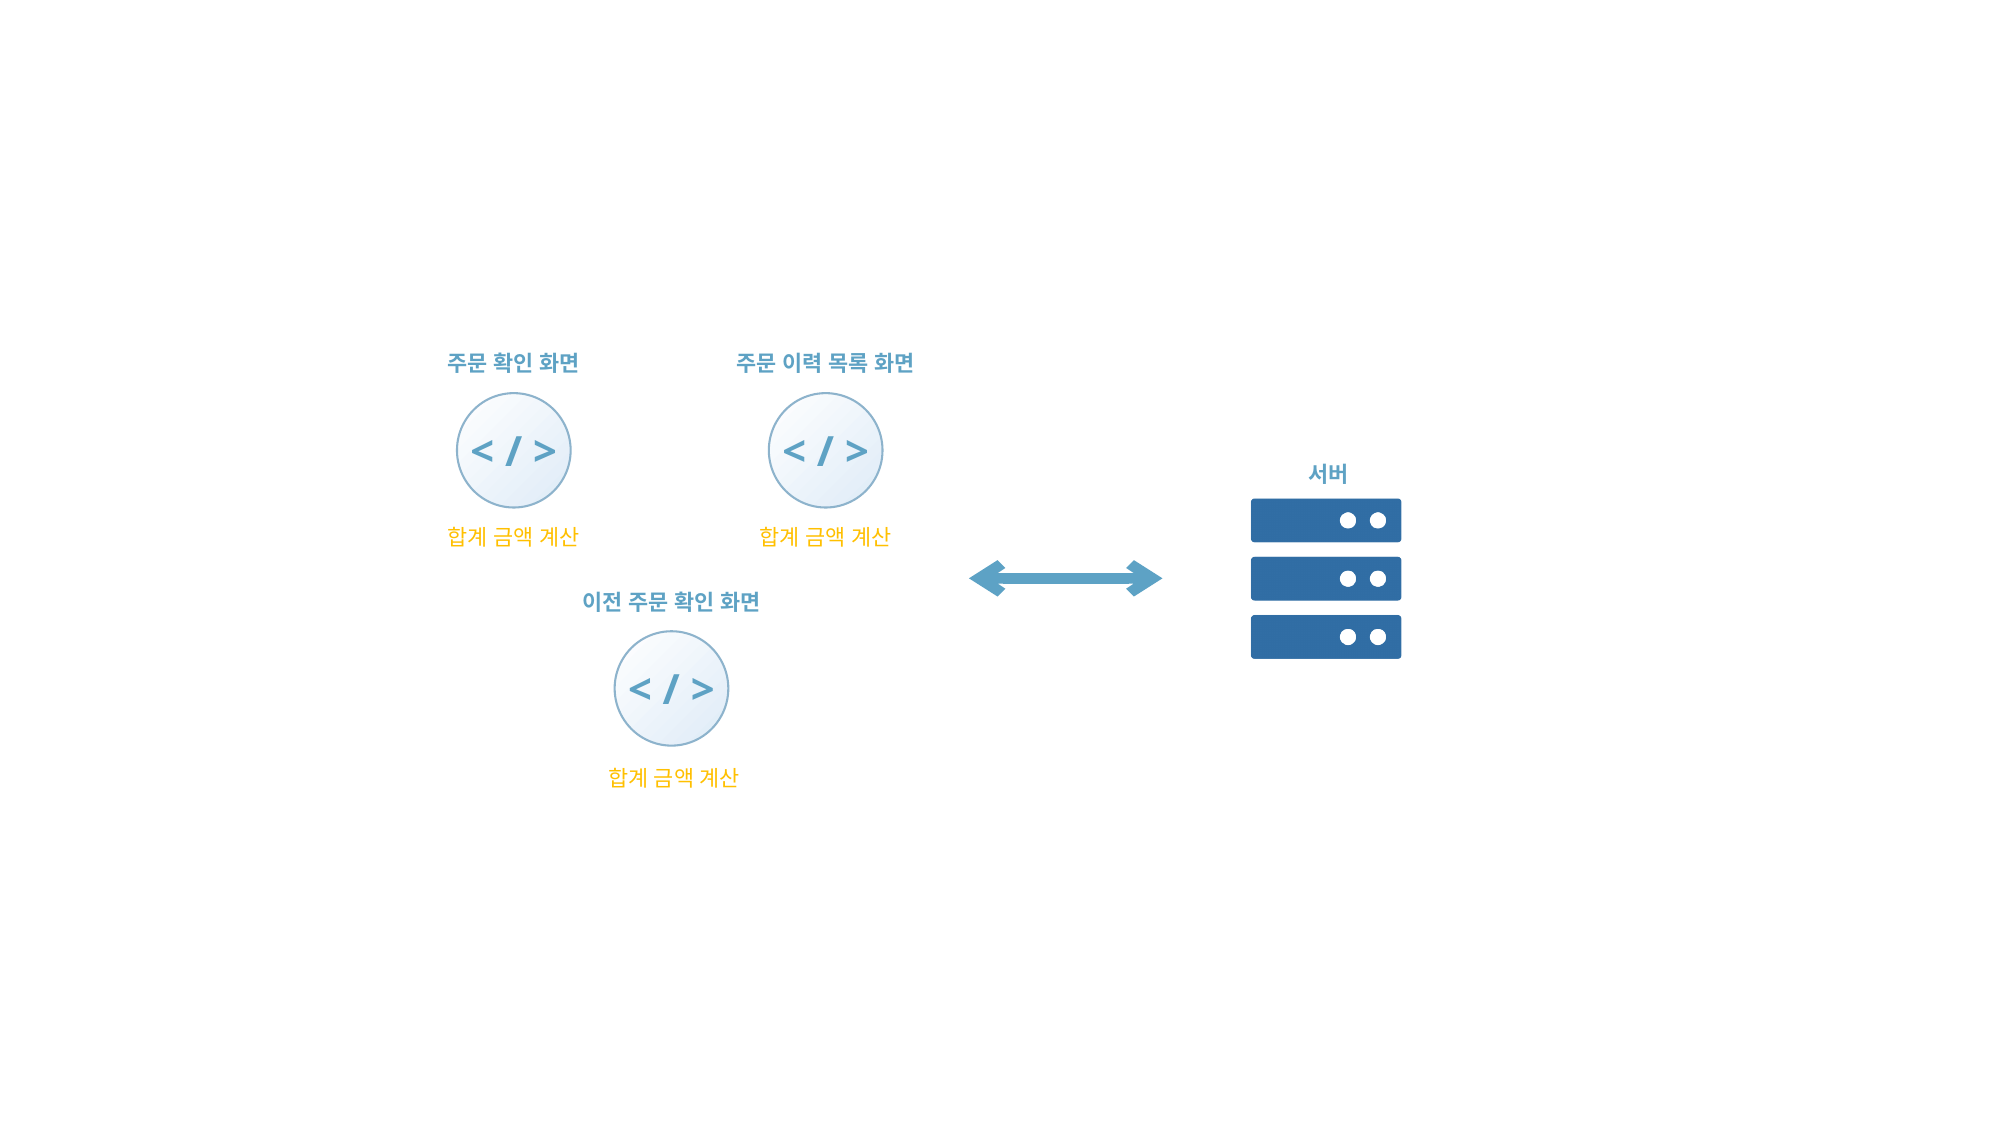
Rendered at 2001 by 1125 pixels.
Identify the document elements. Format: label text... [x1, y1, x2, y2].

text_box 합계 금액 계산 [731, 516, 921, 558]
text_box 합계 금액 계산 [419, 516, 609, 558]
text_box 주문 이력 목록 화면 [715, 342, 936, 384]
picture [1221, 474, 1431, 683]
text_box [762, 393, 889, 508]
text_box 서버 [1218, 453, 1439, 495]
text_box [450, 393, 577, 508]
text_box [608, 631, 735, 746]
text_box 합계 금액 계산 [579, 757, 769, 799]
text_box 주문 확인 화면 [419, 342, 609, 384]
text_box 이전 주문 확인 화면 [561, 580, 782, 622]
